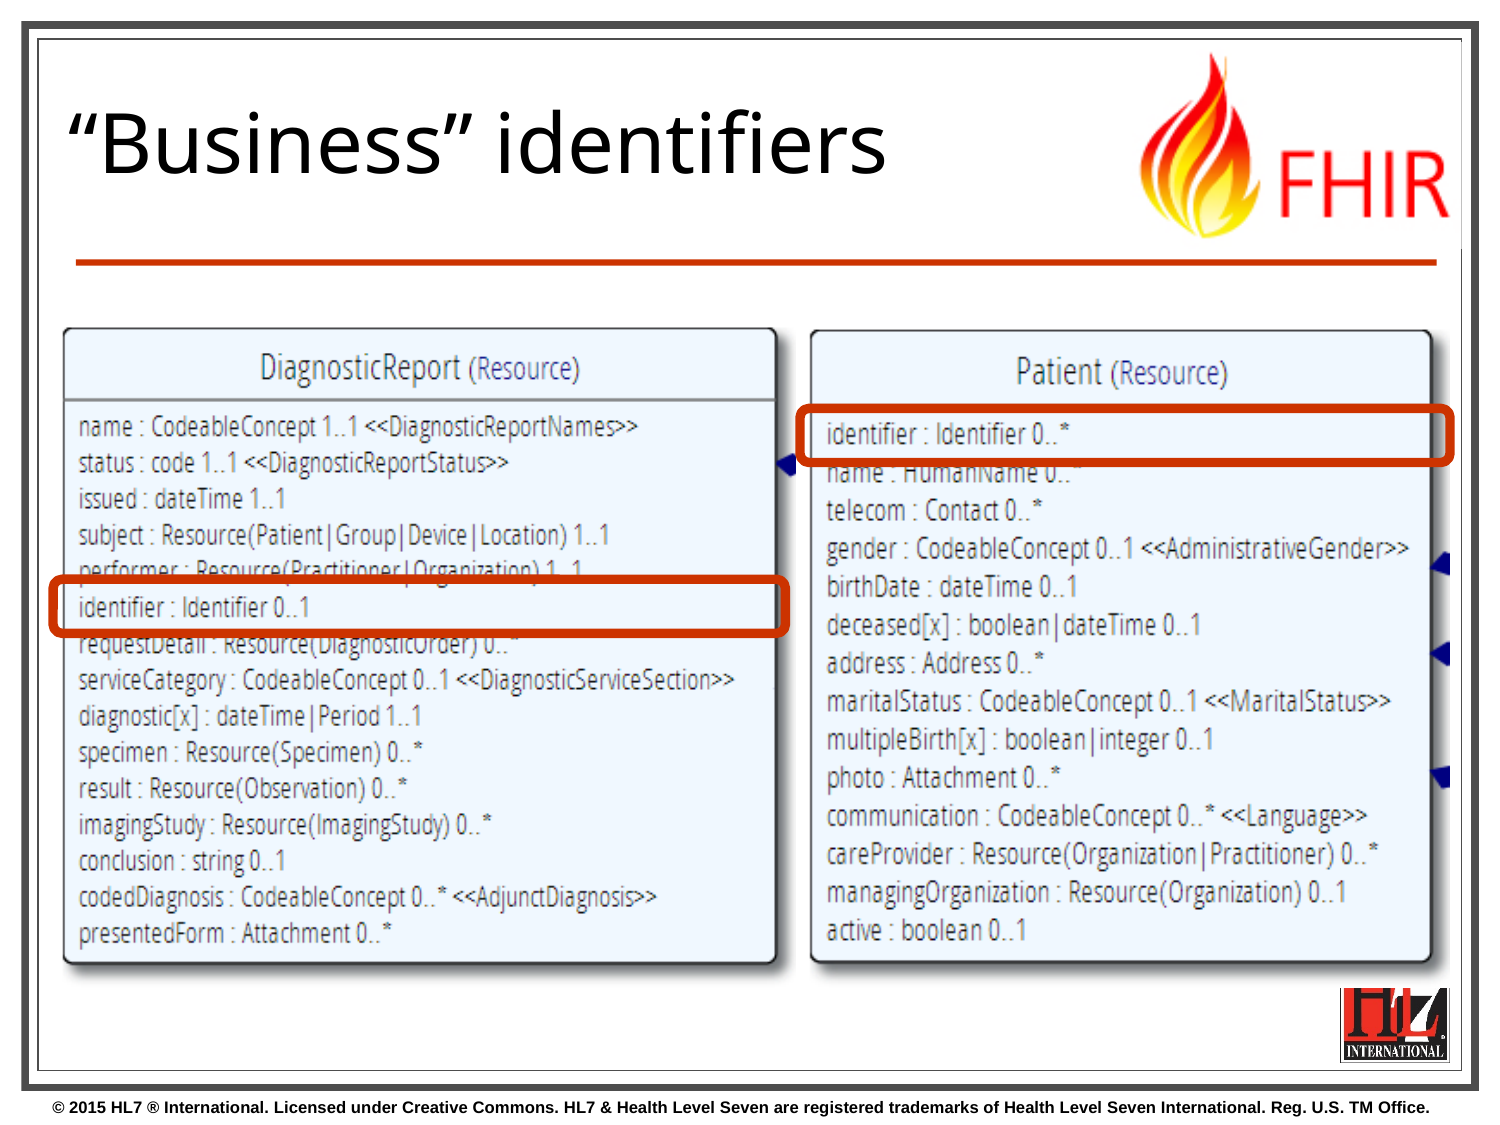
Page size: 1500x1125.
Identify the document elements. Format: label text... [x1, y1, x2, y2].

picture [1128, 42, 1462, 249]
title “Business” identifiers [53, 54, 1128, 244]
picture [52, 320, 1451, 1063]
